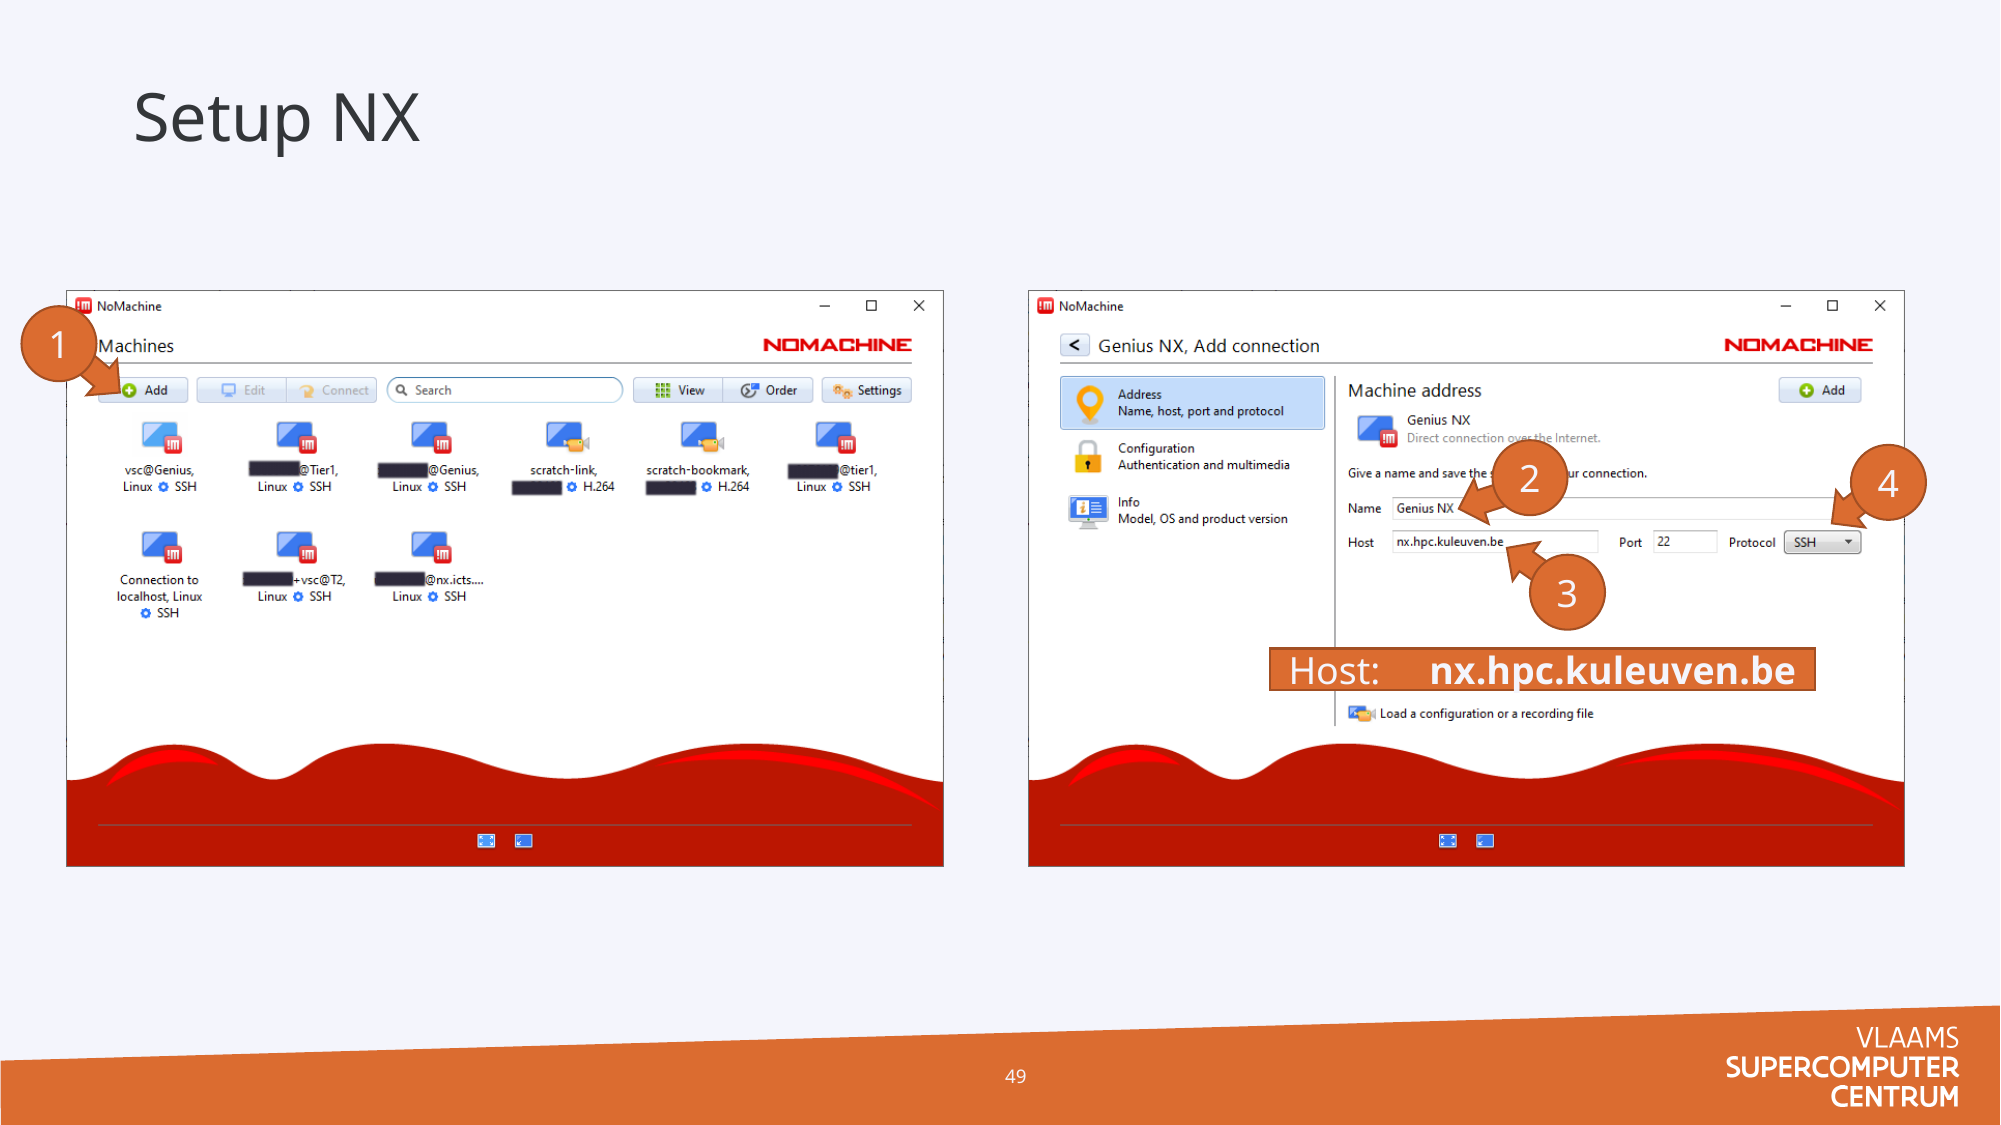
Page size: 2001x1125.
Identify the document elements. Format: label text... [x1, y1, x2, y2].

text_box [1457, 440, 1568, 525]
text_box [1826, 444, 1926, 532]
text_box Setup NX [118, 54, 1941, 185]
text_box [21, 306, 126, 400]
picture [1028, 290, 1905, 868]
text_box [66, 290, 944, 868]
text_box 49 [958, 1047, 1042, 1108]
picture [1725, 1021, 1960, 1117]
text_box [1502, 538, 1606, 630]
